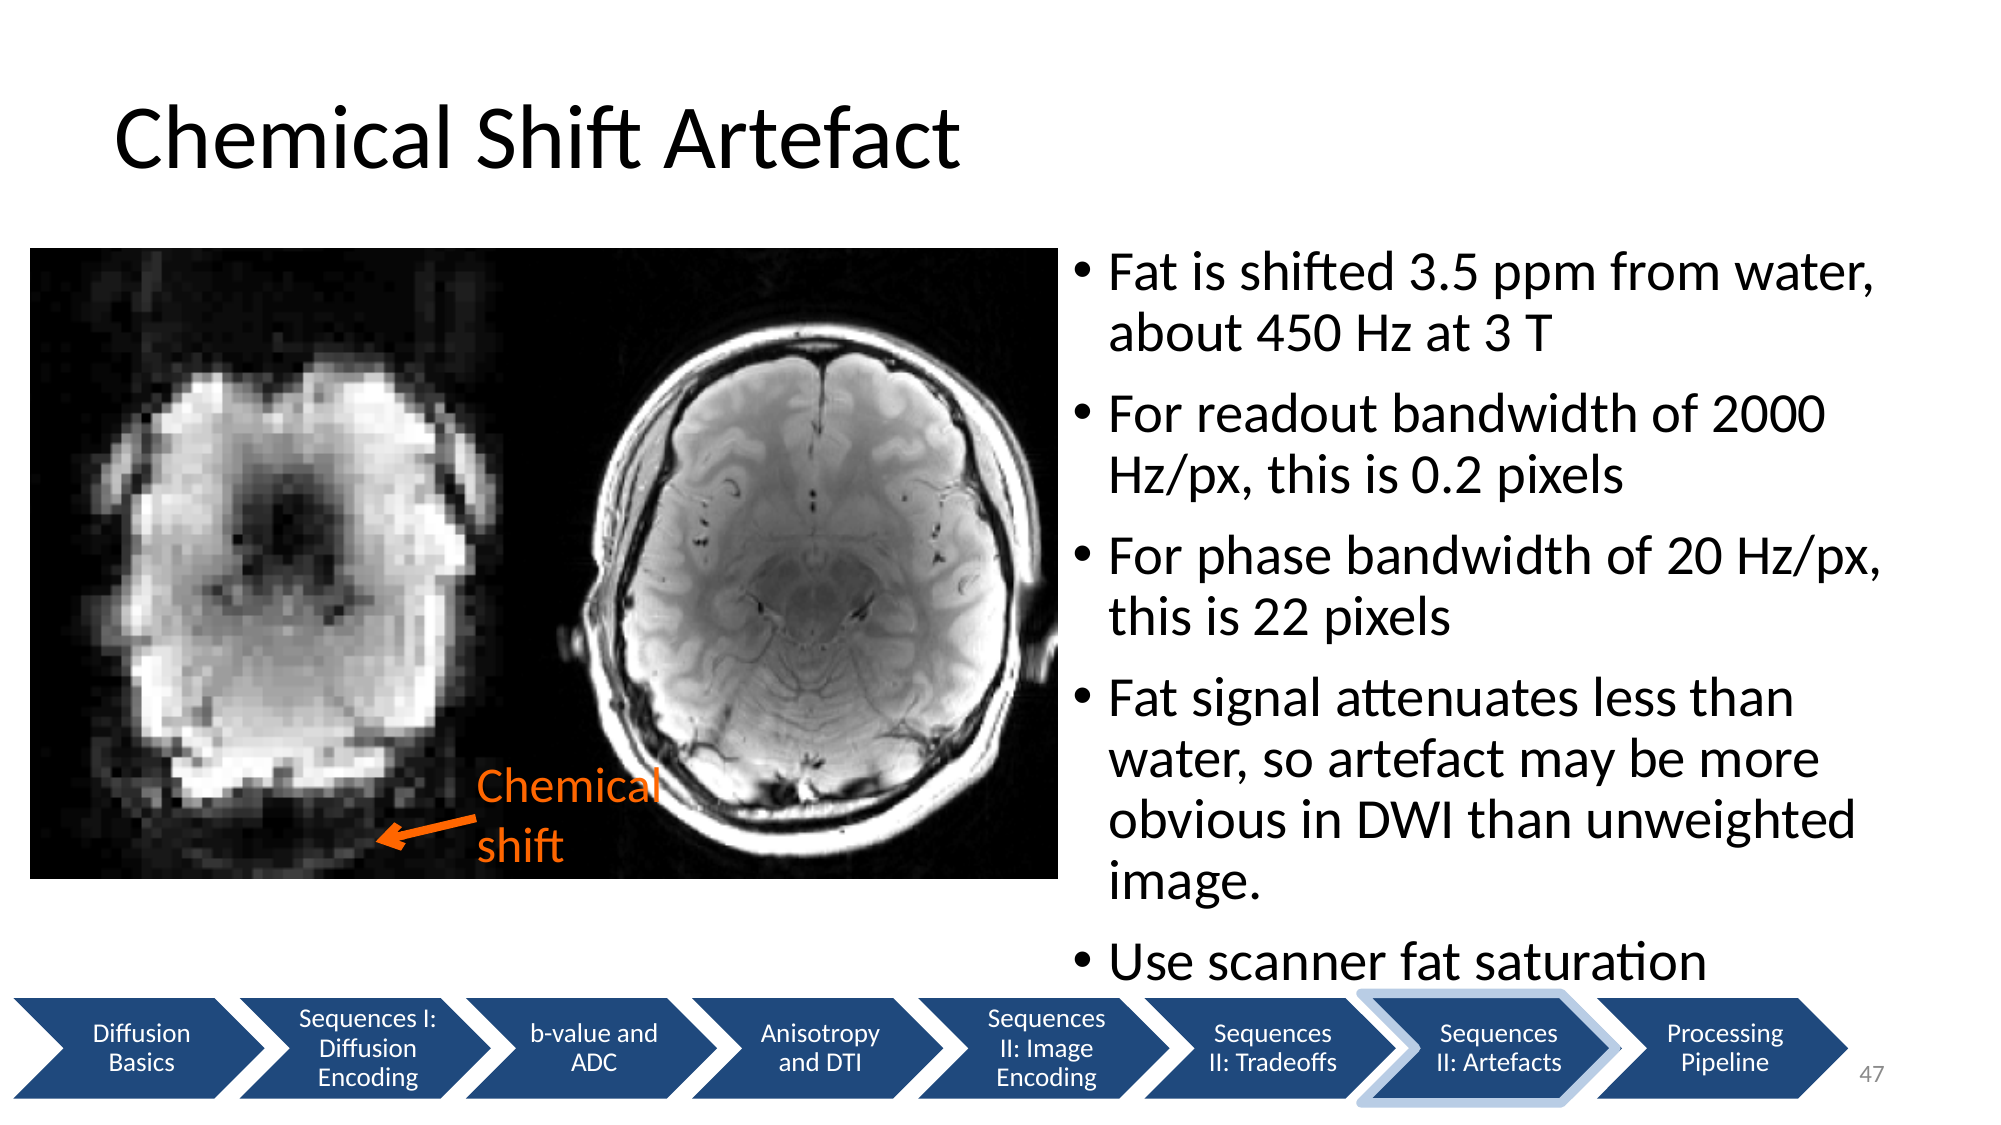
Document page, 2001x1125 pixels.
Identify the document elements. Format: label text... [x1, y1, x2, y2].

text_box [12, 968, 1849, 1125]
slide_number 47 [1849, 1042, 1900, 1103]
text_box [375, 817, 477, 843]
title Chemical Shift Artefact [99, 45, 1900, 233]
picture [30, 248, 1058, 879]
list Fat is shifted 3.5 ppm from water, about 450 Hz at 3 T For readout bandwidth of 2000 Hz/px, this is 0.2 pixels For phase bandwidth of 20 Hz/px, this is 22 pixels Fat signal attenuates less than water, so artefact may be more obvious in DWI than unweighted image. Use scanner fat saturation [1057, 234, 1900, 1005]
